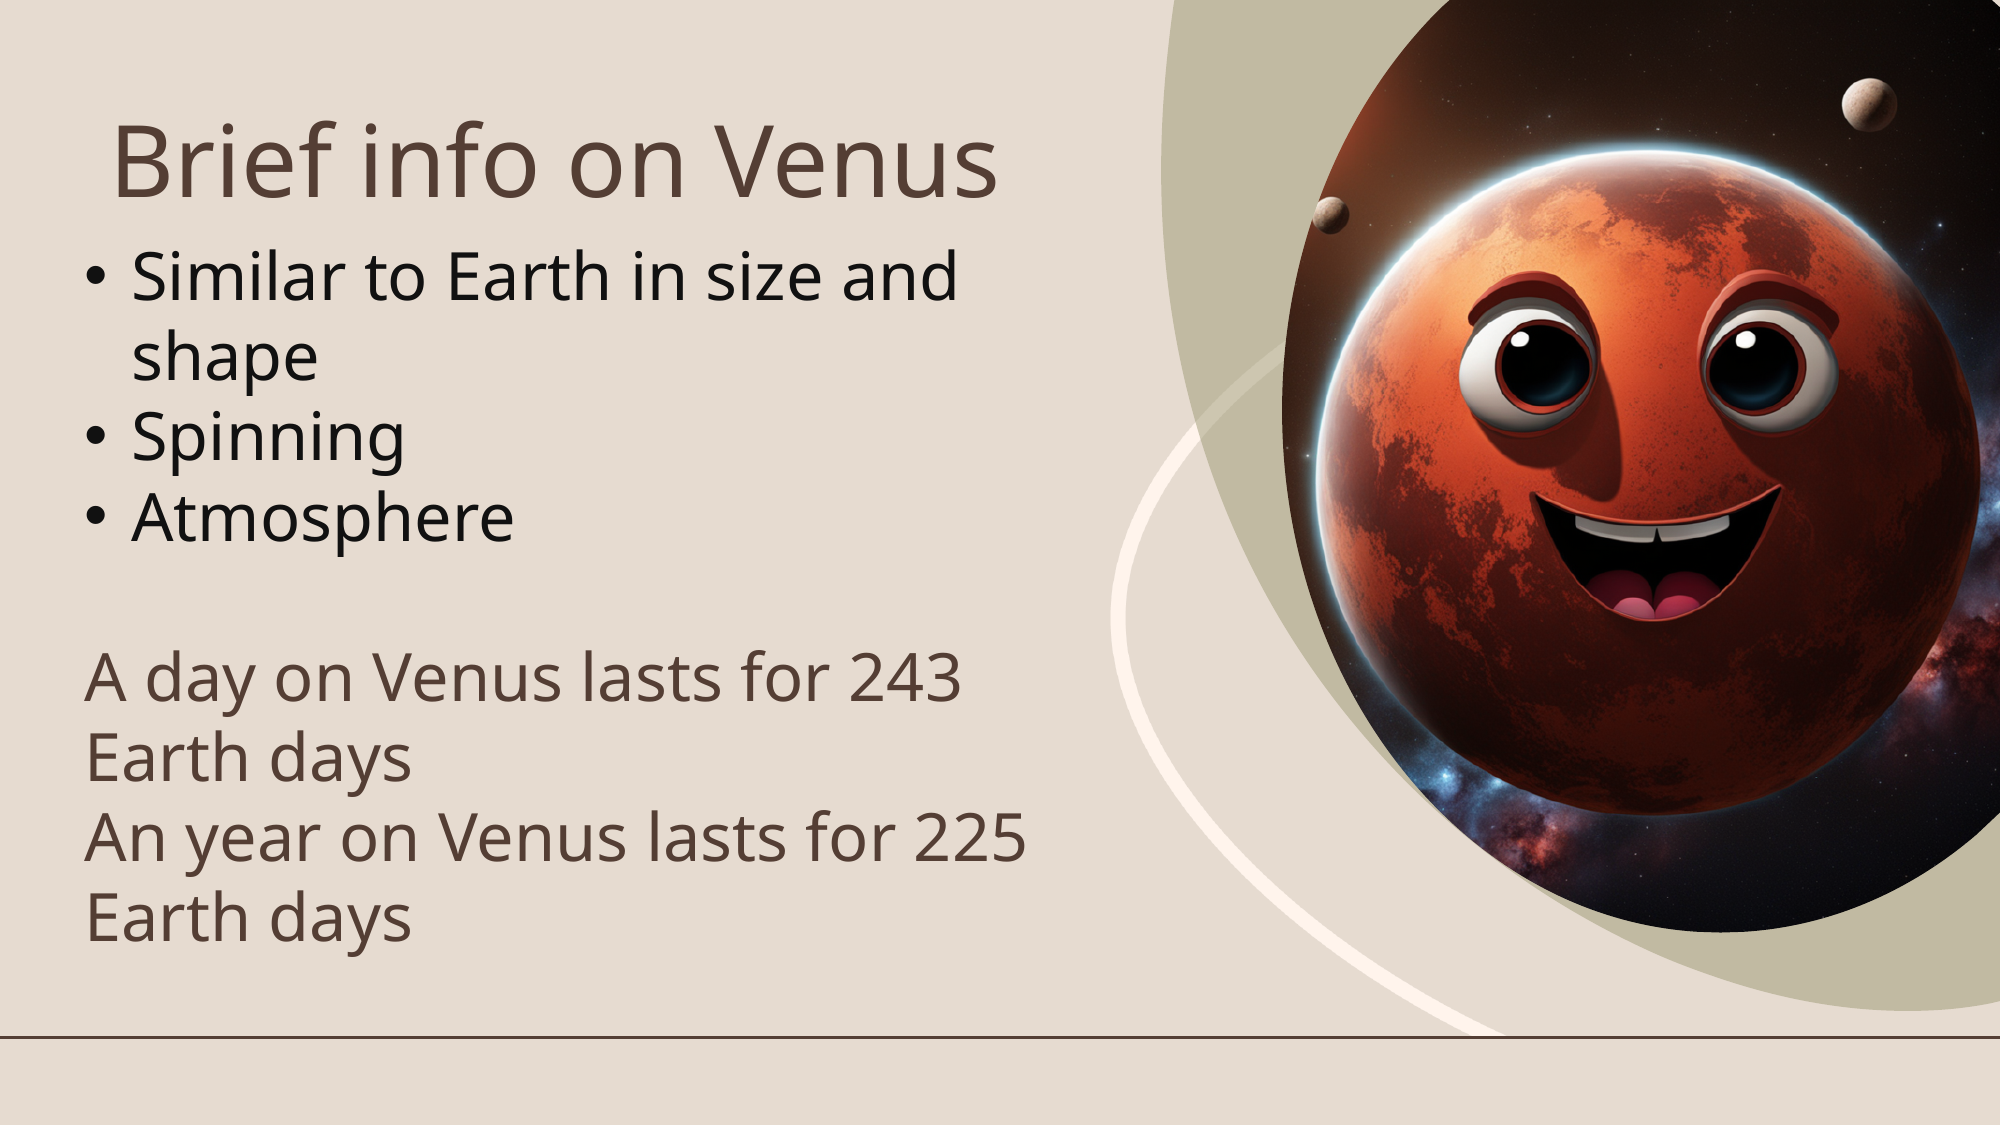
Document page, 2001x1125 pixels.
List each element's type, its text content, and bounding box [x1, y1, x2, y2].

list Similar to Earth in size and shape Spinning Atmosphere A day on Venus lasts for 243 Earth days An year on Venus lasts for 225 Earth days [69, 226, 1101, 1010]
title Brief info on Venus [94, 115, 1162, 227]
picture [1110, 0, 2000, 1036]
